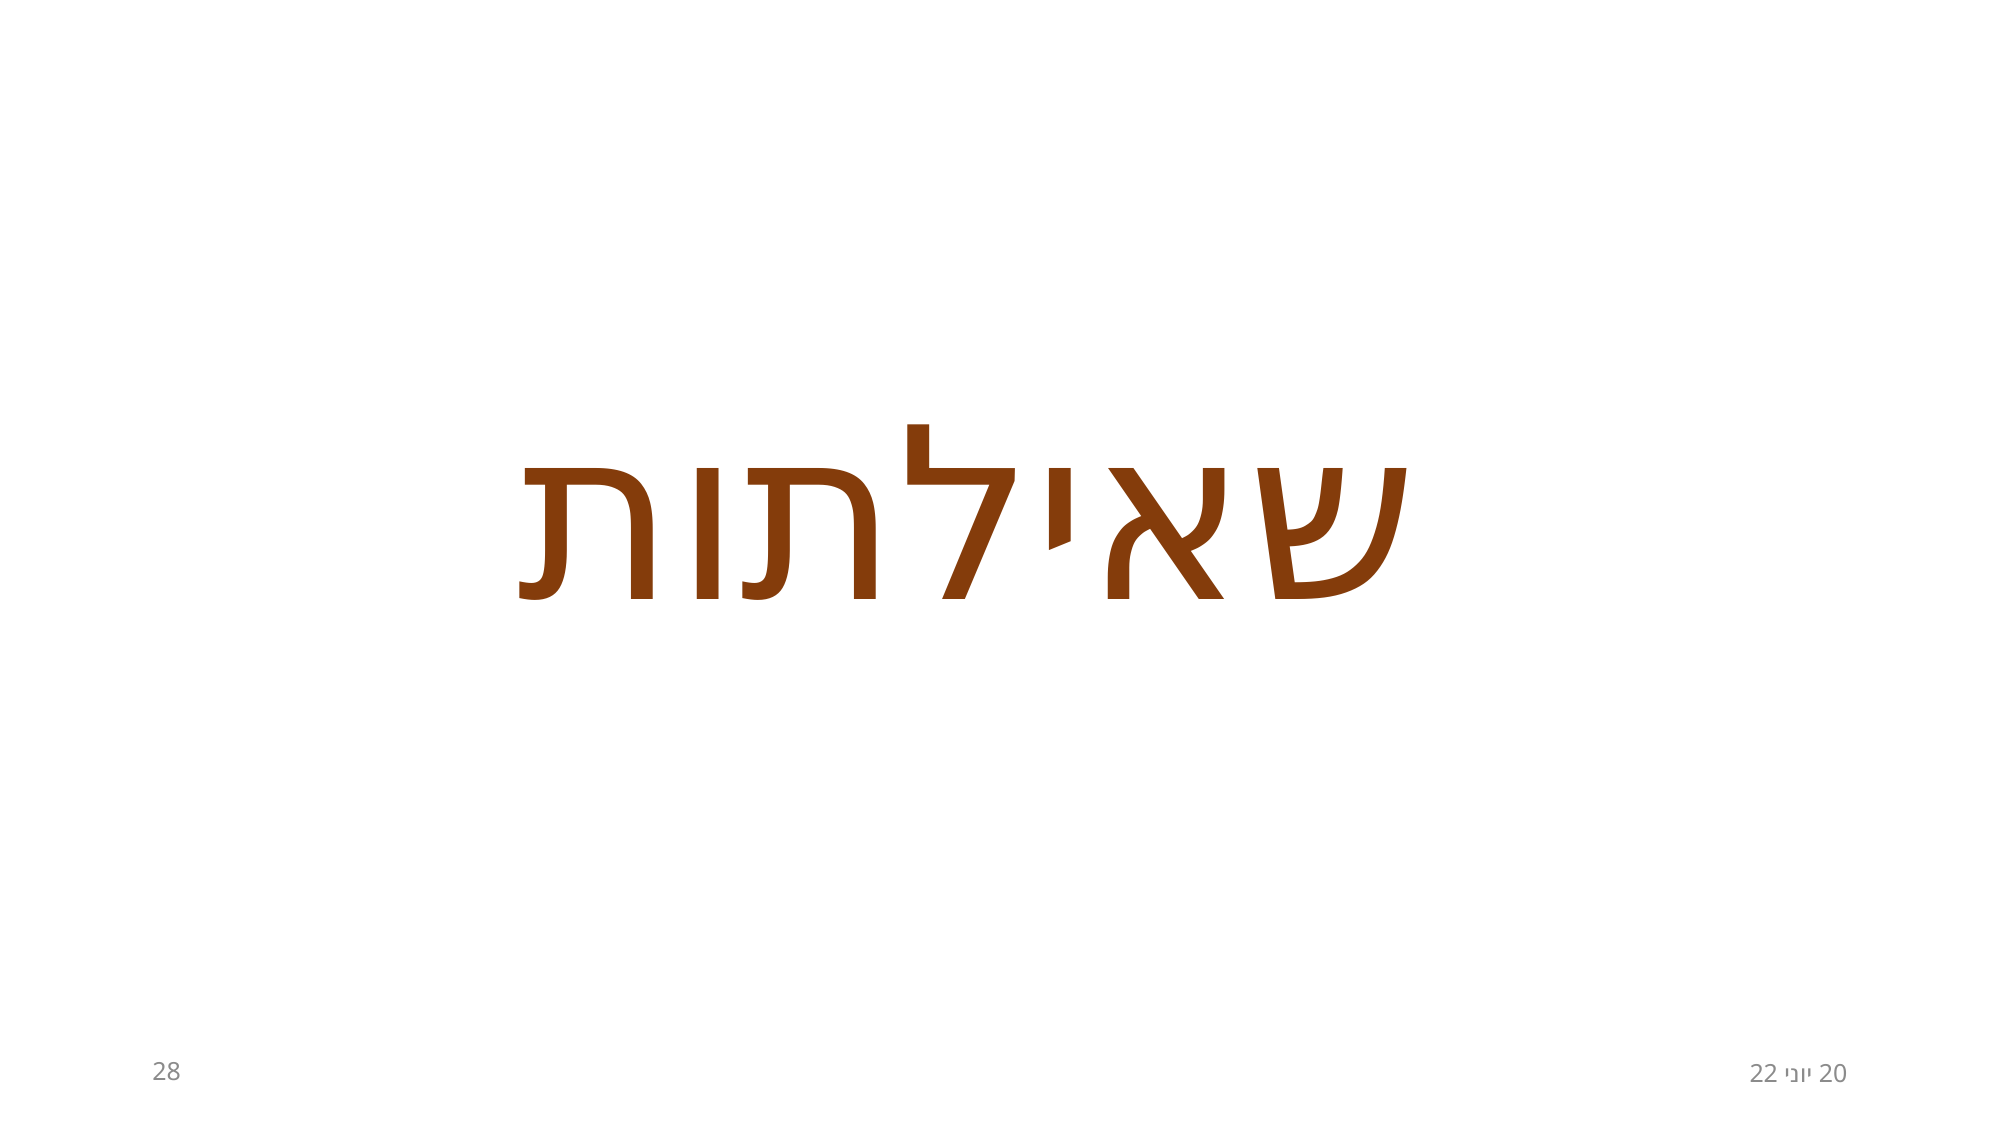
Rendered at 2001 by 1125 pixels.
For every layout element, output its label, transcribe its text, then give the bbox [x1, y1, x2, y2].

slide_number 28 [137, 1042, 588, 1103]
slide_number 20 יוני 22 [1412, 1042, 1863, 1103]
text_box שאילתות [463, 352, 1471, 656]
